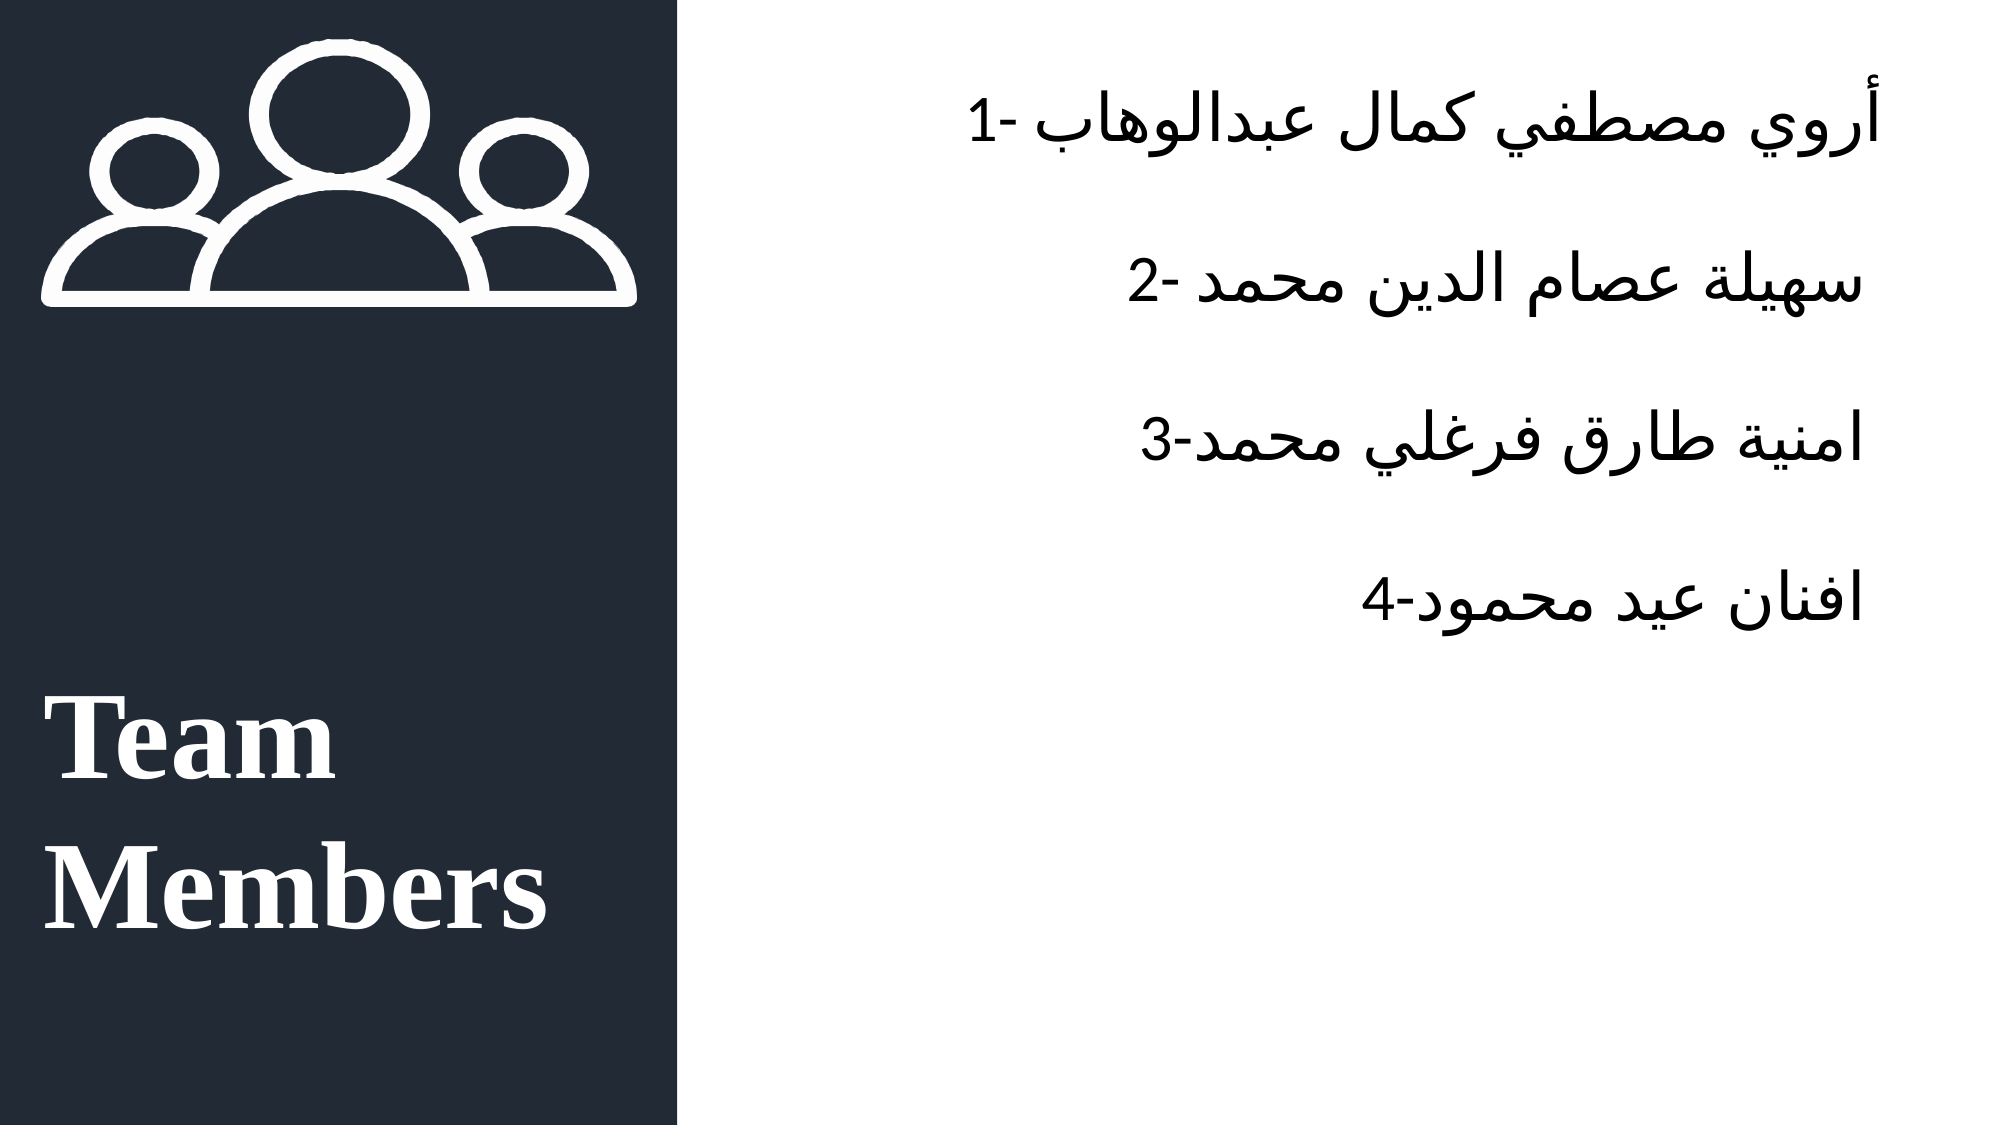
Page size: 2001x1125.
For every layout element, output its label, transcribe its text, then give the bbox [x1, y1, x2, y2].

text_box 1- أروي مصطفي كمال عبدالوهاب 2- سهيلة عصام الدين محمد 3-امنية طارق فرغلي محمد 4-افنان عيد محمود [677, 67, 1899, 942]
picture [40, 39, 637, 307]
title Team Members [41, 651, 637, 954]
text_box [0, 0, 678, 1125]
